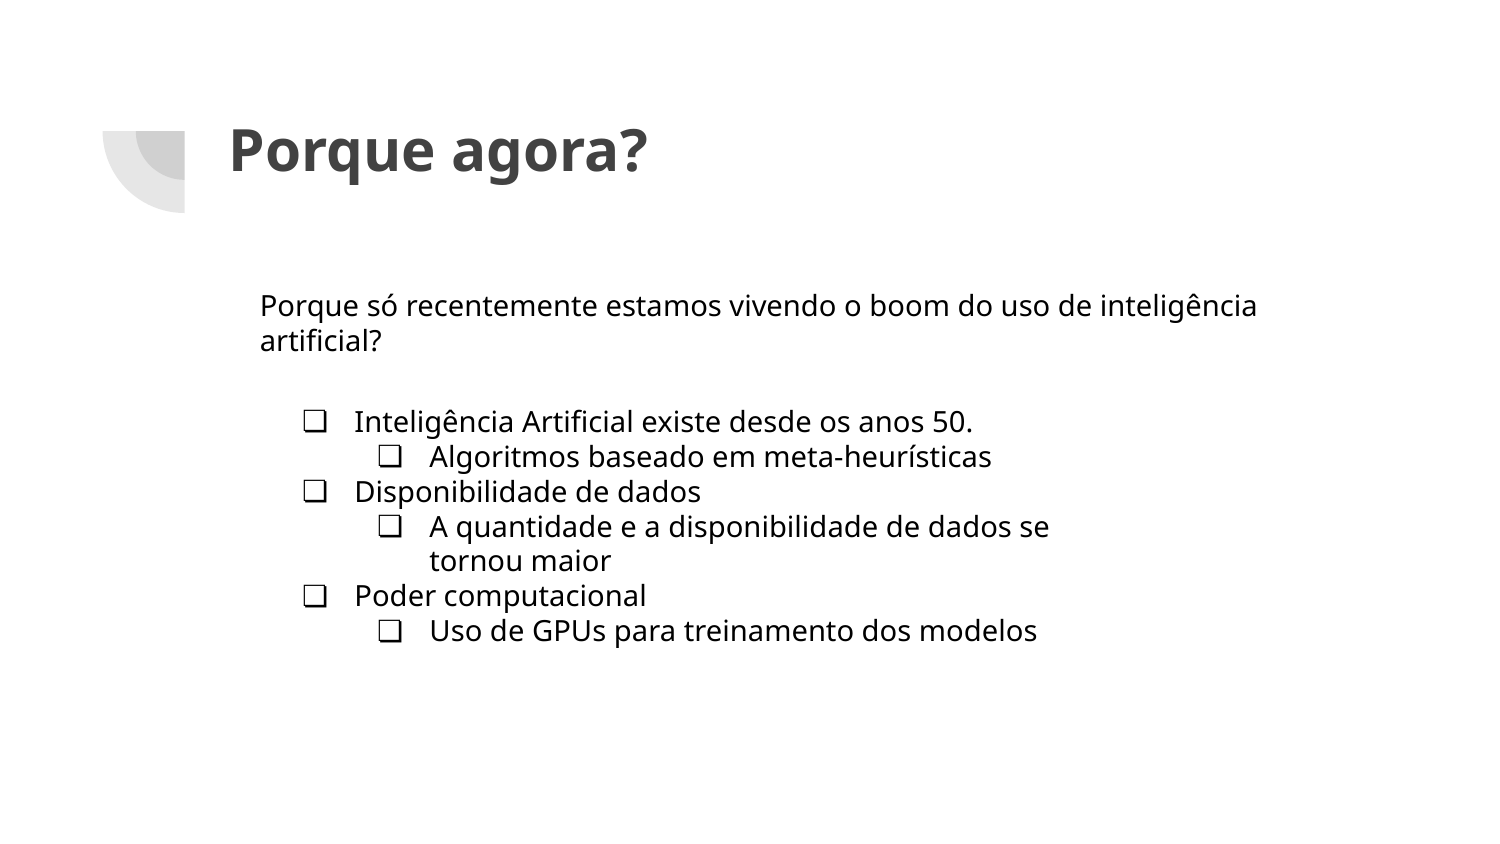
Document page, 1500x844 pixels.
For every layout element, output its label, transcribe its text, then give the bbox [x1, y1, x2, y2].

text_box Inteligência Artificial existe desde os anos 50. Algoritmos baseado em meta-heurísticas Disponibilidade de dados A quantidade e a disponibilidade de dados se tornou maior Poder computacional Uso de GPUs para treinamento dos modelos [264, 387, 1128, 698]
text_box Porque só recentemente estamos vivendo o boom do uso de inteligência artificial? [244, 272, 1368, 372]
title Porque agora? [213, 98, 1368, 263]
